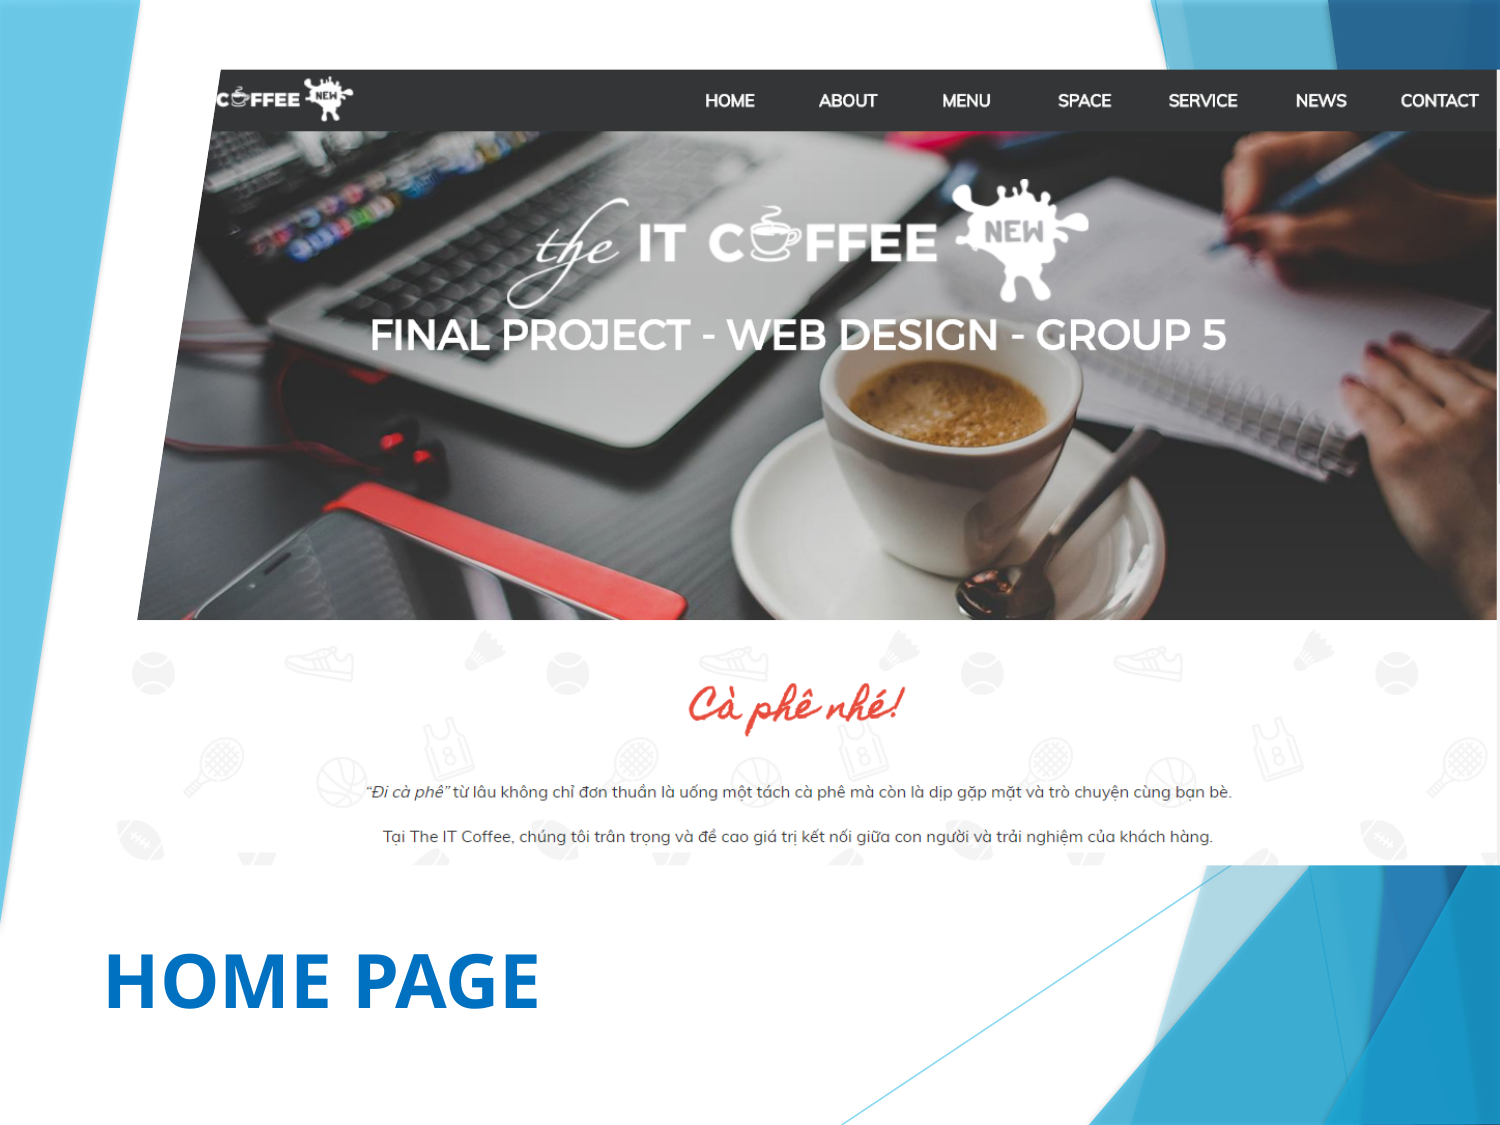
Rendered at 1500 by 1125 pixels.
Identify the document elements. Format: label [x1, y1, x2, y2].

picture [99, 69, 1500, 866]
text_box [0, 0, 1500, 1125]
